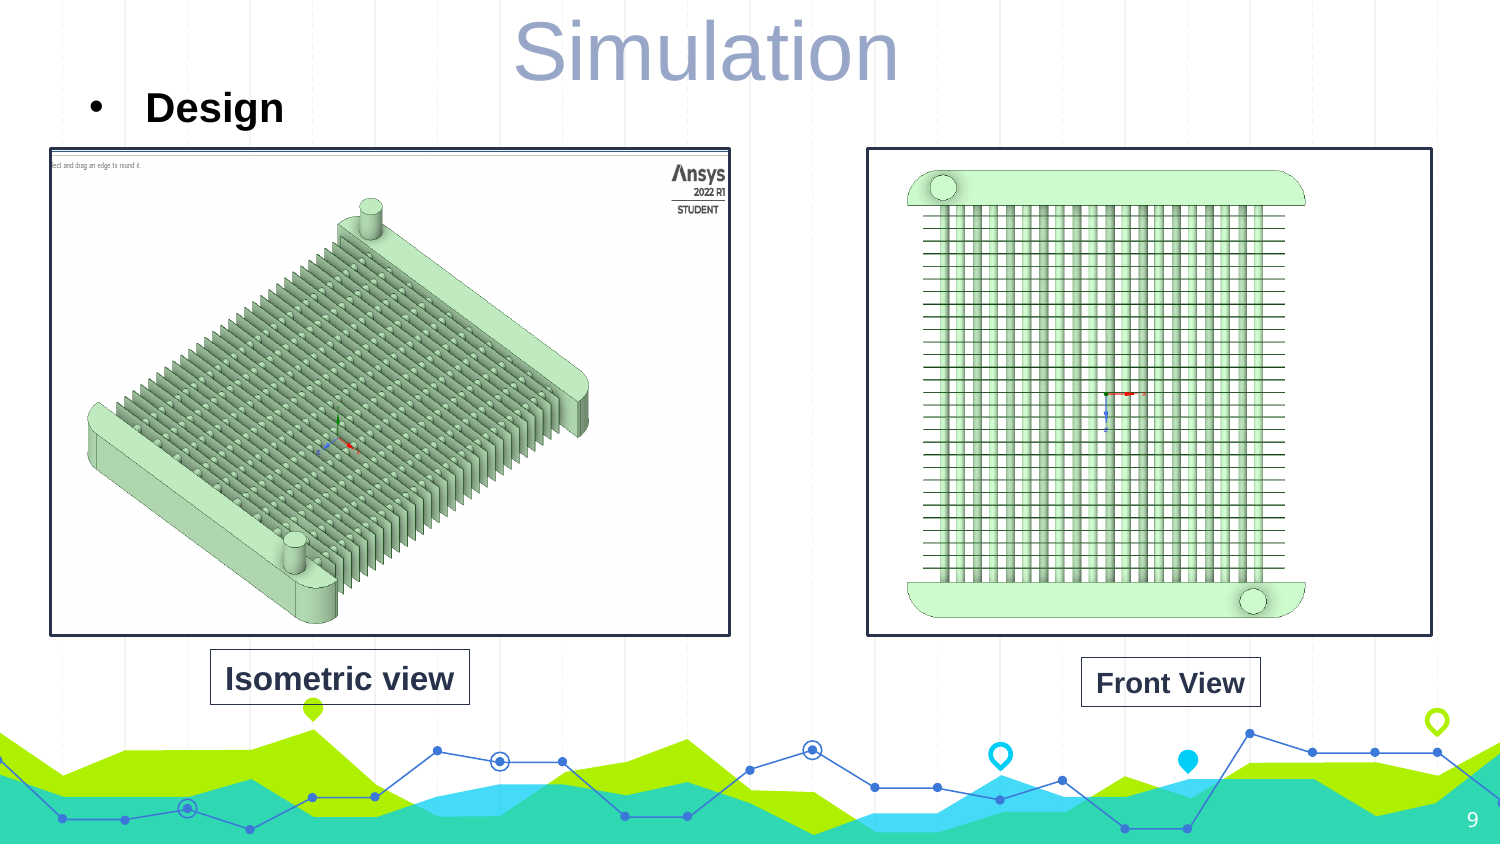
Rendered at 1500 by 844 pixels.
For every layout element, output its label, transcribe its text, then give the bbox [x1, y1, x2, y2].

text_box Front View [1081, 657, 1261, 707]
picture [868, 149, 1431, 635]
text_box Design [74, 73, 312, 139]
text_box Isometric view [210, 649, 470, 705]
picture [51, 149, 729, 635]
slide_number 9 [1403, 791, 1494, 844]
text_box Simulation [497, 0, 1003, 105]
